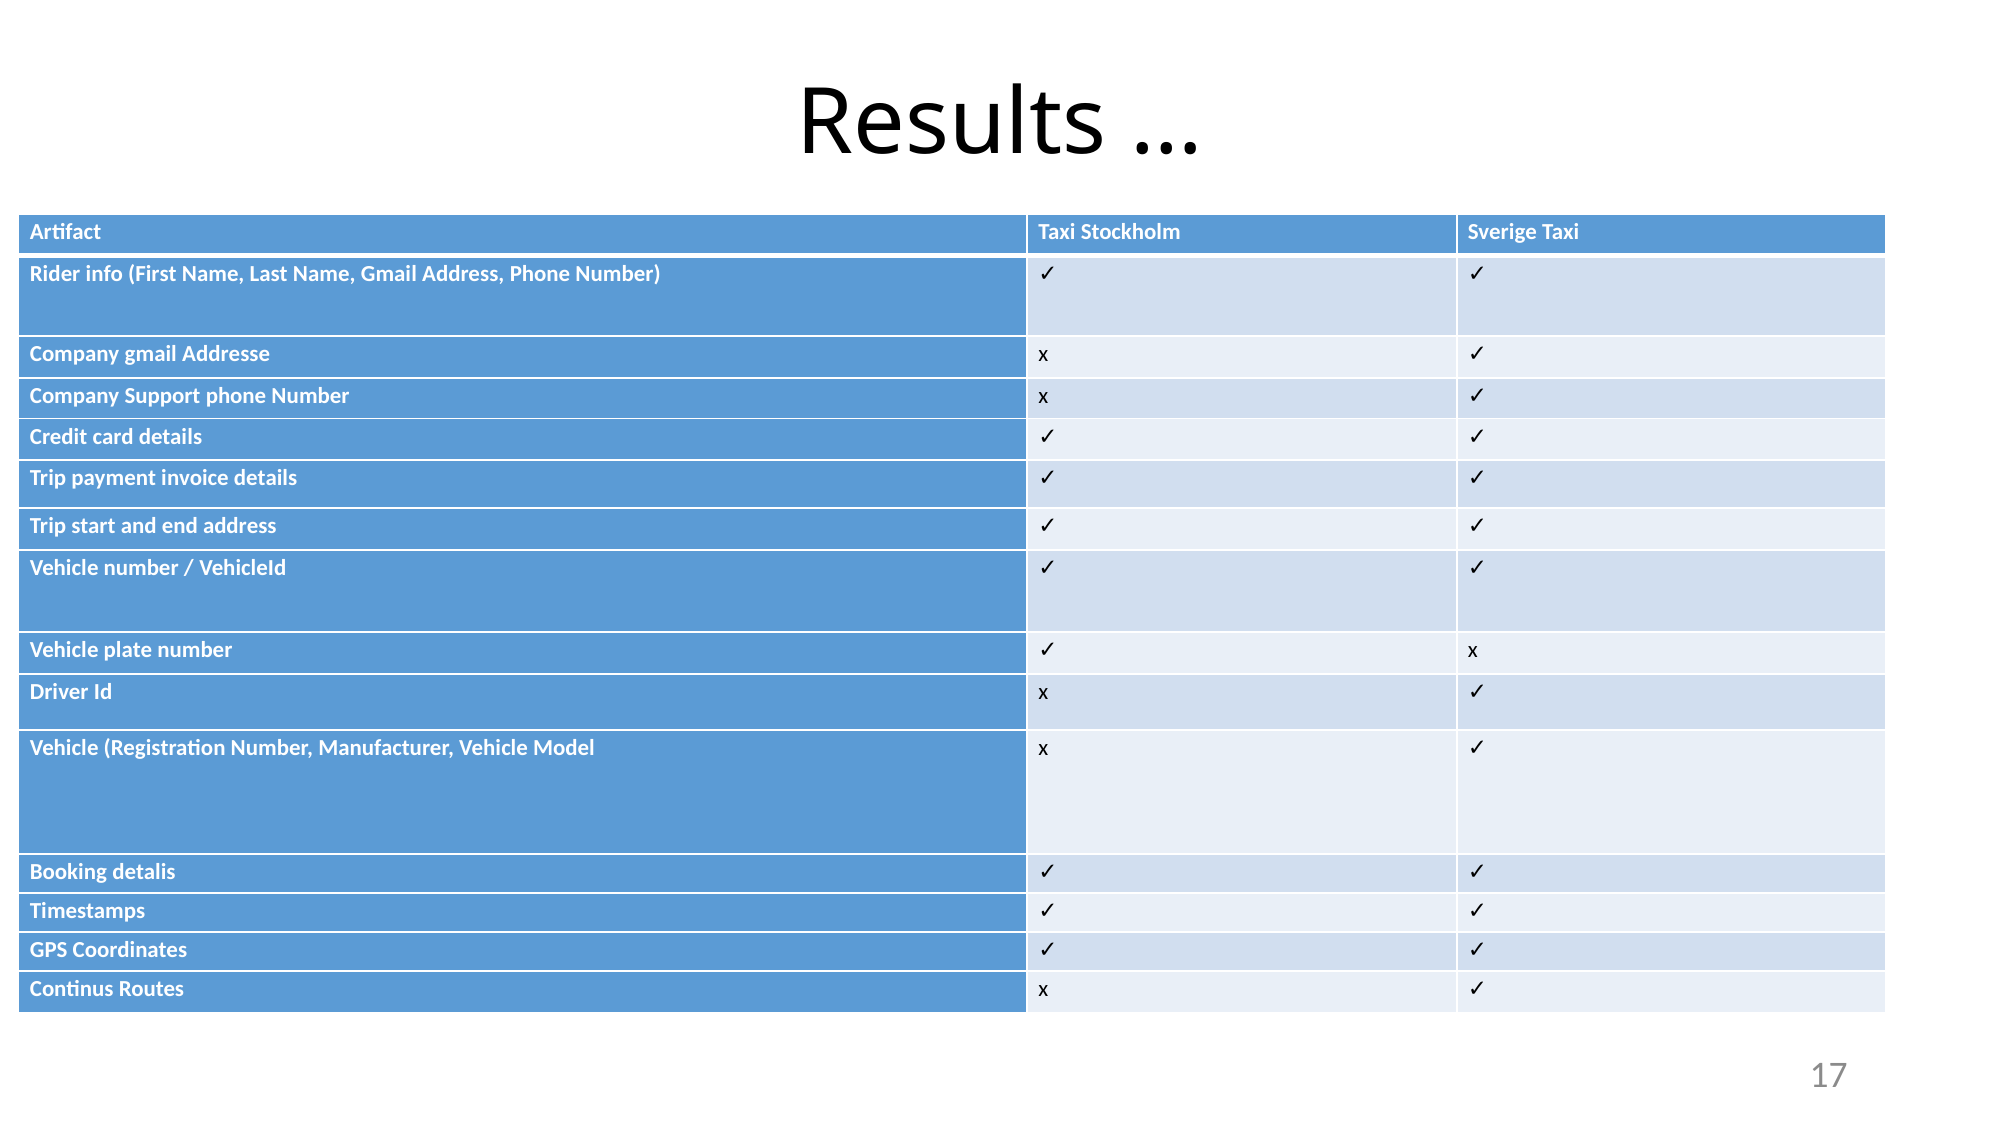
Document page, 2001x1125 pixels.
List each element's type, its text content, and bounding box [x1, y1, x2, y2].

table_cell x [1028, 972, 1456, 1012]
table_cell Vehicle number / VehicleId [19, 551, 1026, 631]
table_cell ✓ [1458, 731, 1885, 853]
table_cell ✓ [1028, 855, 1456, 892]
table_cell Credit card details [19, 419, 1026, 459]
table_cell Booking detalis [19, 855, 1026, 892]
table_cell ✓ [1028, 894, 1456, 931]
table_header Sverige Taxi [1458, 215, 1885, 253]
title Results … [137, 59, 1863, 188]
table_cell ✓ [1028, 419, 1456, 459]
table_cell Trip start and end address [19, 509, 1026, 549]
table_cell ✓ [1028, 933, 1456, 970]
table_cell Rider info (First Name, Last Name, Gmail Address, Phone Number) [19, 258, 1026, 335]
table_cell ✓ [1028, 509, 1456, 549]
table_cell Timestamps [19, 894, 1026, 931]
table_cell ✓ [1458, 972, 1885, 1012]
table_cell ✓ [1458, 933, 1885, 970]
table_cell x [1028, 337, 1456, 377]
table_header Taxi Stockholm [1028, 215, 1456, 253]
table_cell Continus Routes [19, 972, 1026, 1012]
table_cell ✓ [1028, 258, 1456, 335]
table_header Artifact [19, 215, 1026, 253]
table_cell Driver Id [19, 675, 1026, 729]
table_cell ✓ [1458, 337, 1885, 377]
table_cell ✓ [1458, 379, 1885, 418]
table_cell x [1458, 633, 1885, 673]
table_cell ✓ [1458, 551, 1885, 631]
table_cell x [1028, 731, 1456, 853]
table_cell ✓ [1458, 461, 1885, 507]
table_cell ✓ [1028, 633, 1456, 673]
table_cell ✓ [1458, 419, 1885, 459]
slide_number 17 [1412, 1042, 1863, 1103]
table_cell ✓ [1028, 551, 1456, 631]
table_cell Vehicle (Registration Number, Manufacturer, Vehicle Model [19, 731, 1026, 853]
table_cell ✓ [1458, 675, 1885, 729]
table_cell ✓ [1458, 855, 1885, 892]
table_cell Vehicle plate number [19, 633, 1026, 673]
table_cell ✓ [1458, 258, 1885, 335]
table_cell GPS Coordinates [19, 933, 1026, 970]
table_cell Company Support phone Number [19, 379, 1026, 418]
table_cell ✓ [1458, 509, 1885, 549]
table_cell ✓ [1458, 894, 1885, 931]
table_cell Company gmail Addresse [19, 337, 1026, 377]
table_cell x [1028, 379, 1456, 418]
table_cell ✓ [1028, 461, 1456, 507]
table_cell Trip payment invoice details [19, 461, 1026, 507]
table_cell x [1028, 675, 1456, 729]
